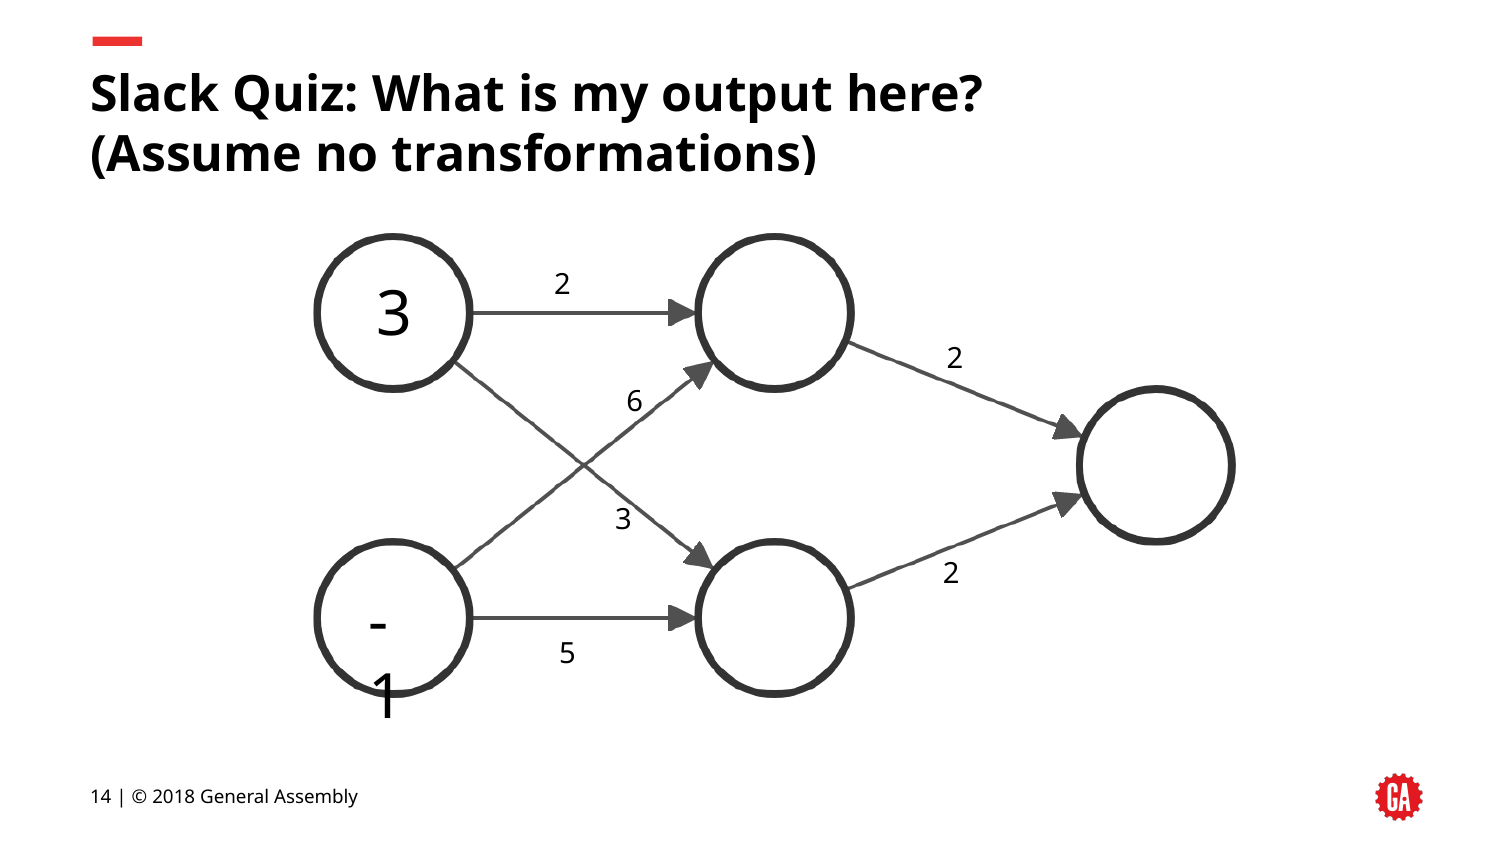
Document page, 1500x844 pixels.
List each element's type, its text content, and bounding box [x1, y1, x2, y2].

title Slack Quiz: What is my output here? (Assume no transformations) [75, 46, 1473, 190]
picture [1373, 771, 1425, 823]
picture [233, 175, 1297, 751]
slide_number 14 | © 2018 General Assembly [75, 764, 545, 830]
